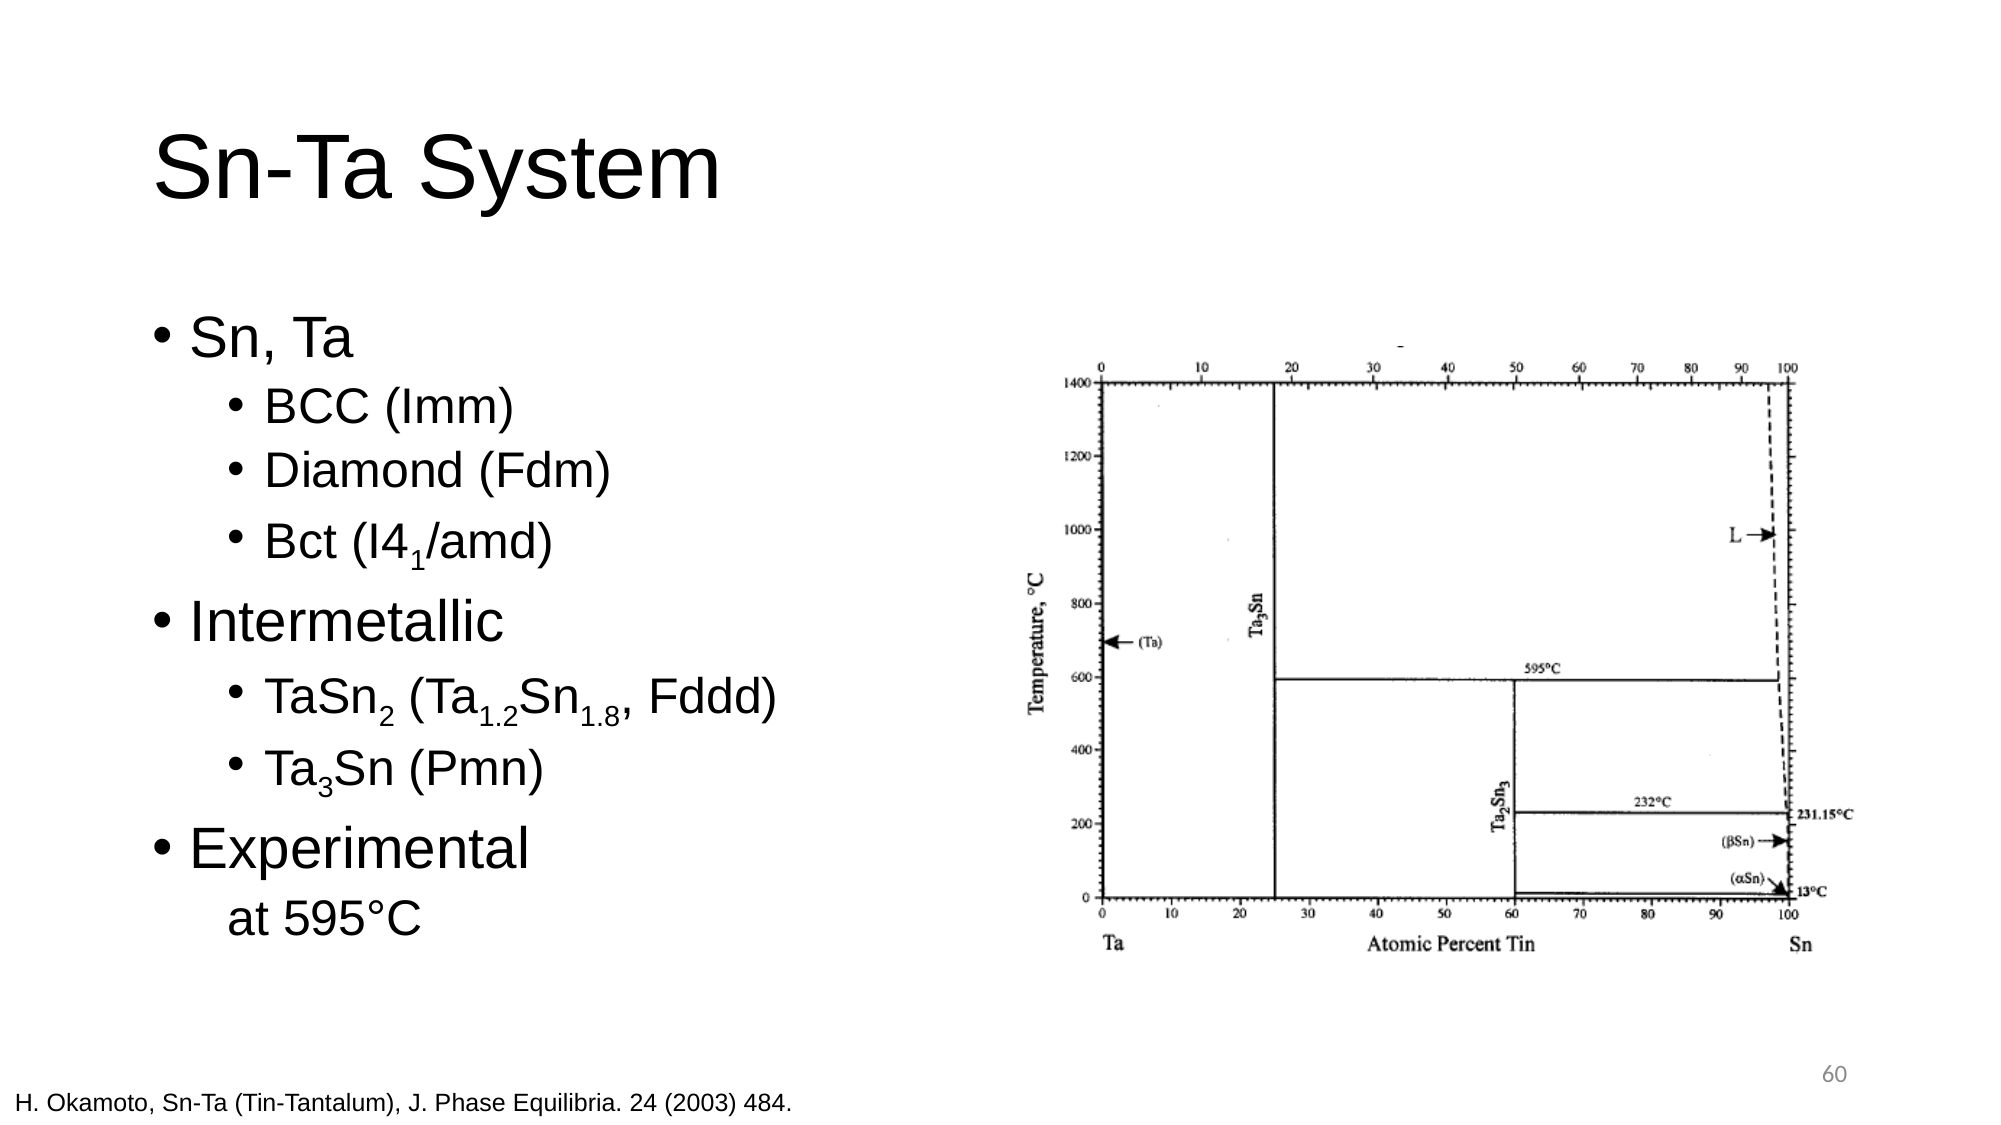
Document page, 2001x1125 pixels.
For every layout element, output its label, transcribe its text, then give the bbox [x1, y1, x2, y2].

text_box H. Okamoto, Sn-Ta (Tin-Tantalum), J. Phase Equilibria. 24 (2003) 484. [0, 1079, 2000, 1125]
slide_number 60 [1412, 1042, 1863, 1079]
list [1012, 346, 1863, 966]
title Sn-Ta System [137, 59, 1863, 278]
